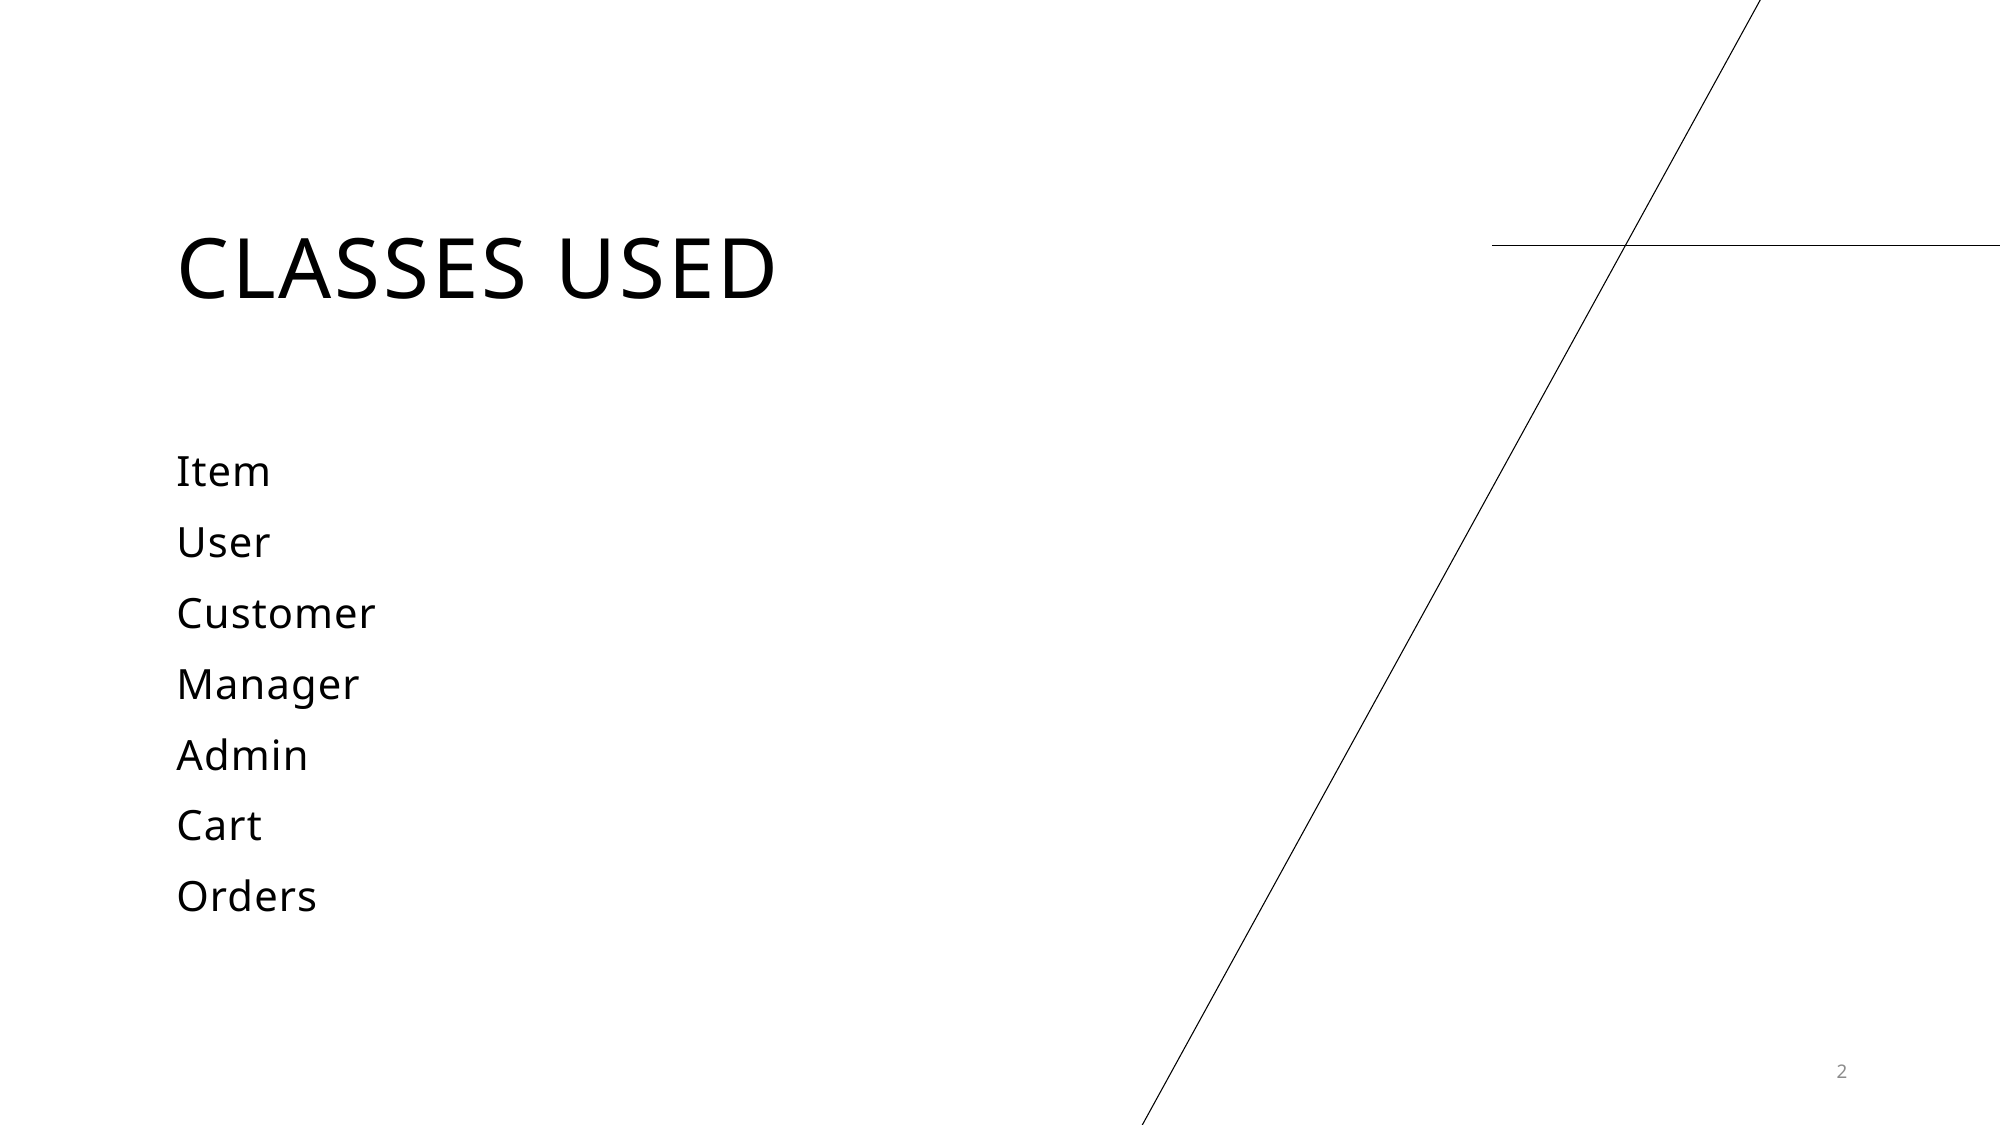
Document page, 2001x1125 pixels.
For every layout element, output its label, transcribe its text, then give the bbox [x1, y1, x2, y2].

list Item User Customer Manager Admin Cart Orders [161, 437, 1000, 688]
slide_number 2 [1412, 1042, 1863, 1103]
title CLASSES USED [161, 126, 1000, 324]
